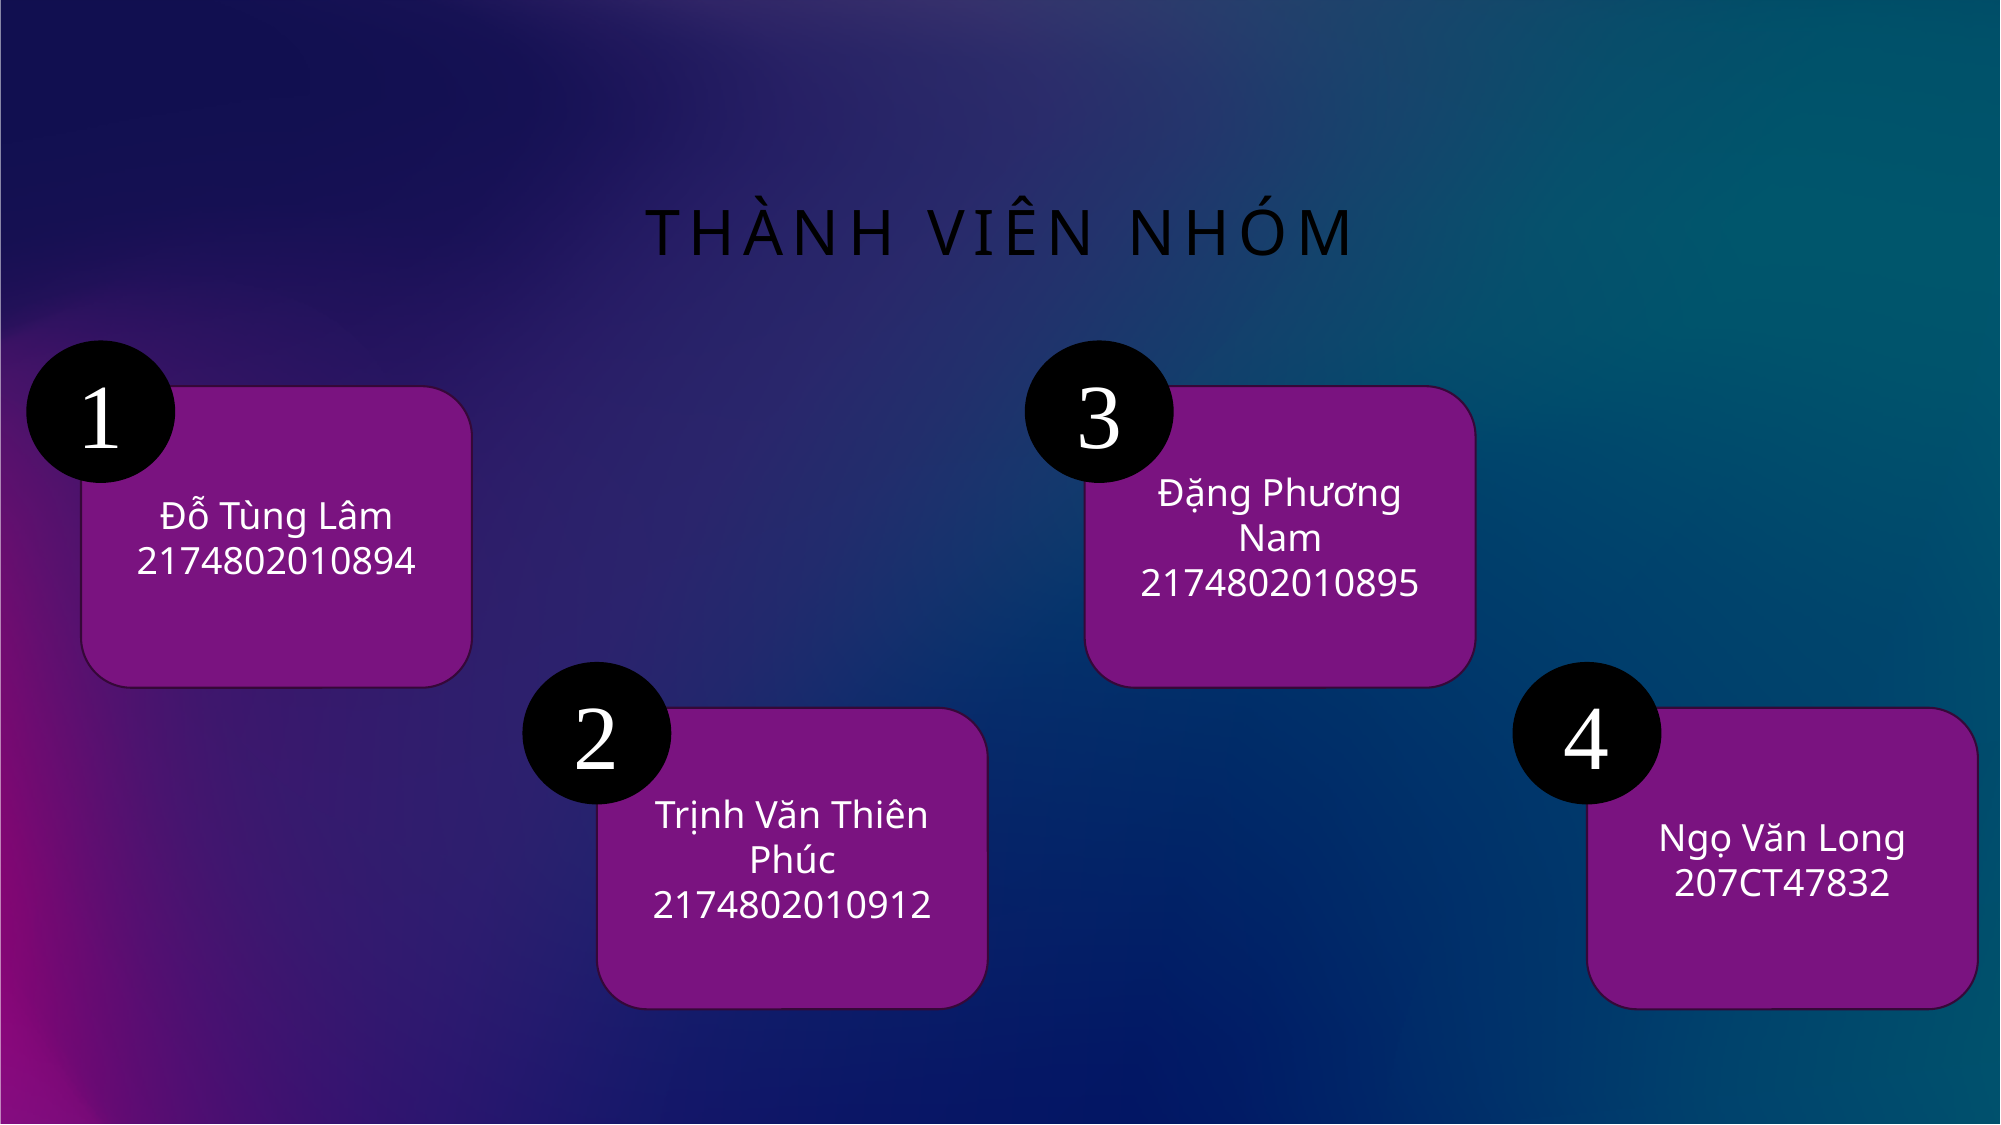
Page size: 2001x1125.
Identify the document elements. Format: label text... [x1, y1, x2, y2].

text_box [27, 341, 473, 688]
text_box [1513, 662, 1978, 1010]
title Thành viên nhóm [378, 165, 1622, 276]
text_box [523, 662, 988, 1010]
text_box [1025, 341, 1476, 688]
picture [0, 0, 1907, 1125]
